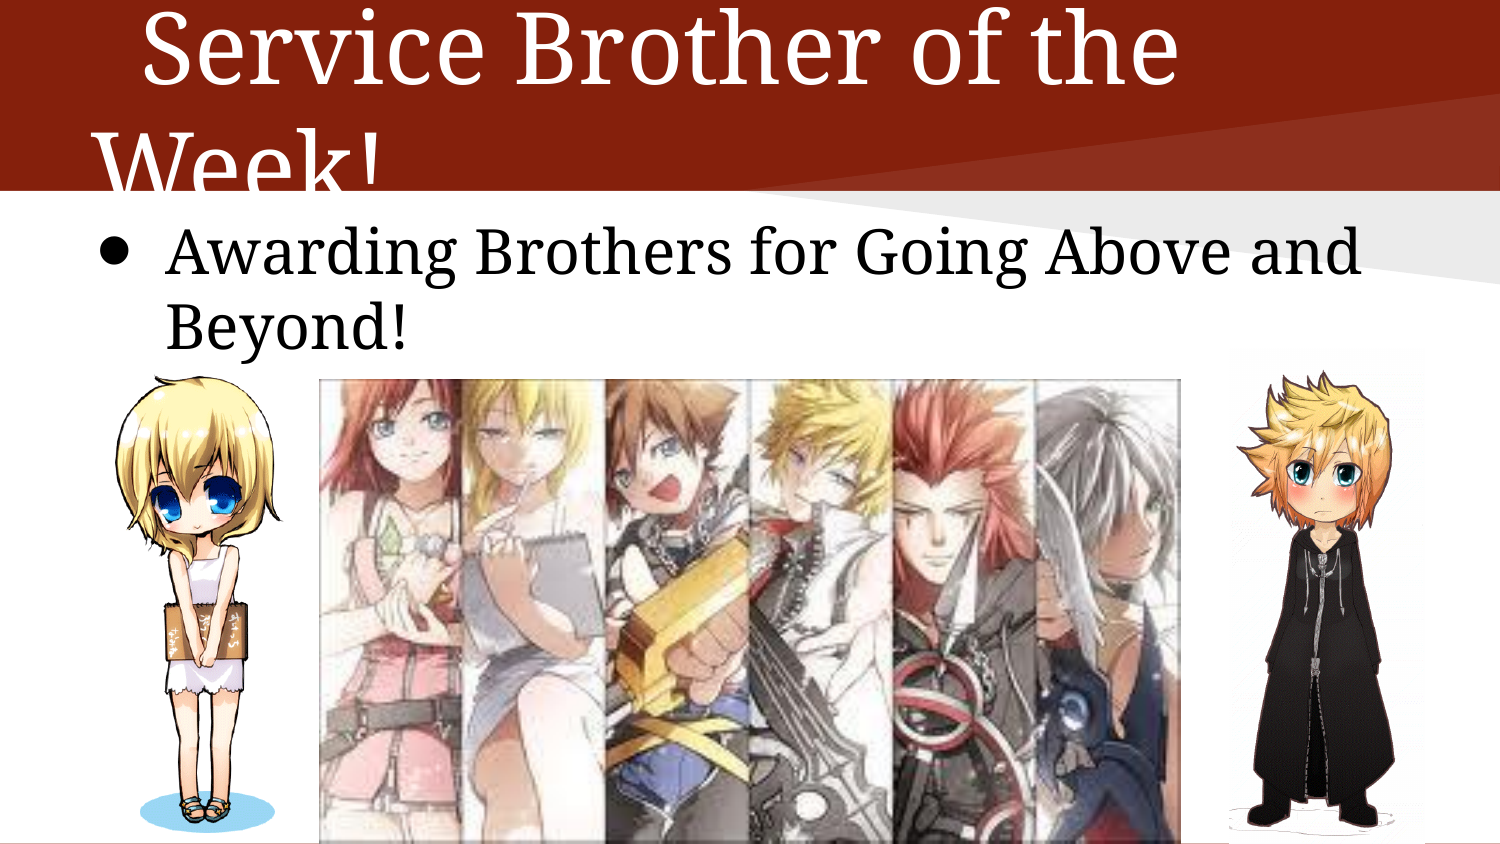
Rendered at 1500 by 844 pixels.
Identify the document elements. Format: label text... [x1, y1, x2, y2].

list Awarding Brothers for Going Above and Beyond! [75, 196, 1425, 808]
picture [68, 348, 1181, 844]
title Service Brother of the Week! [75, 33, 1425, 175]
picture [1228, 348, 1426, 844]
